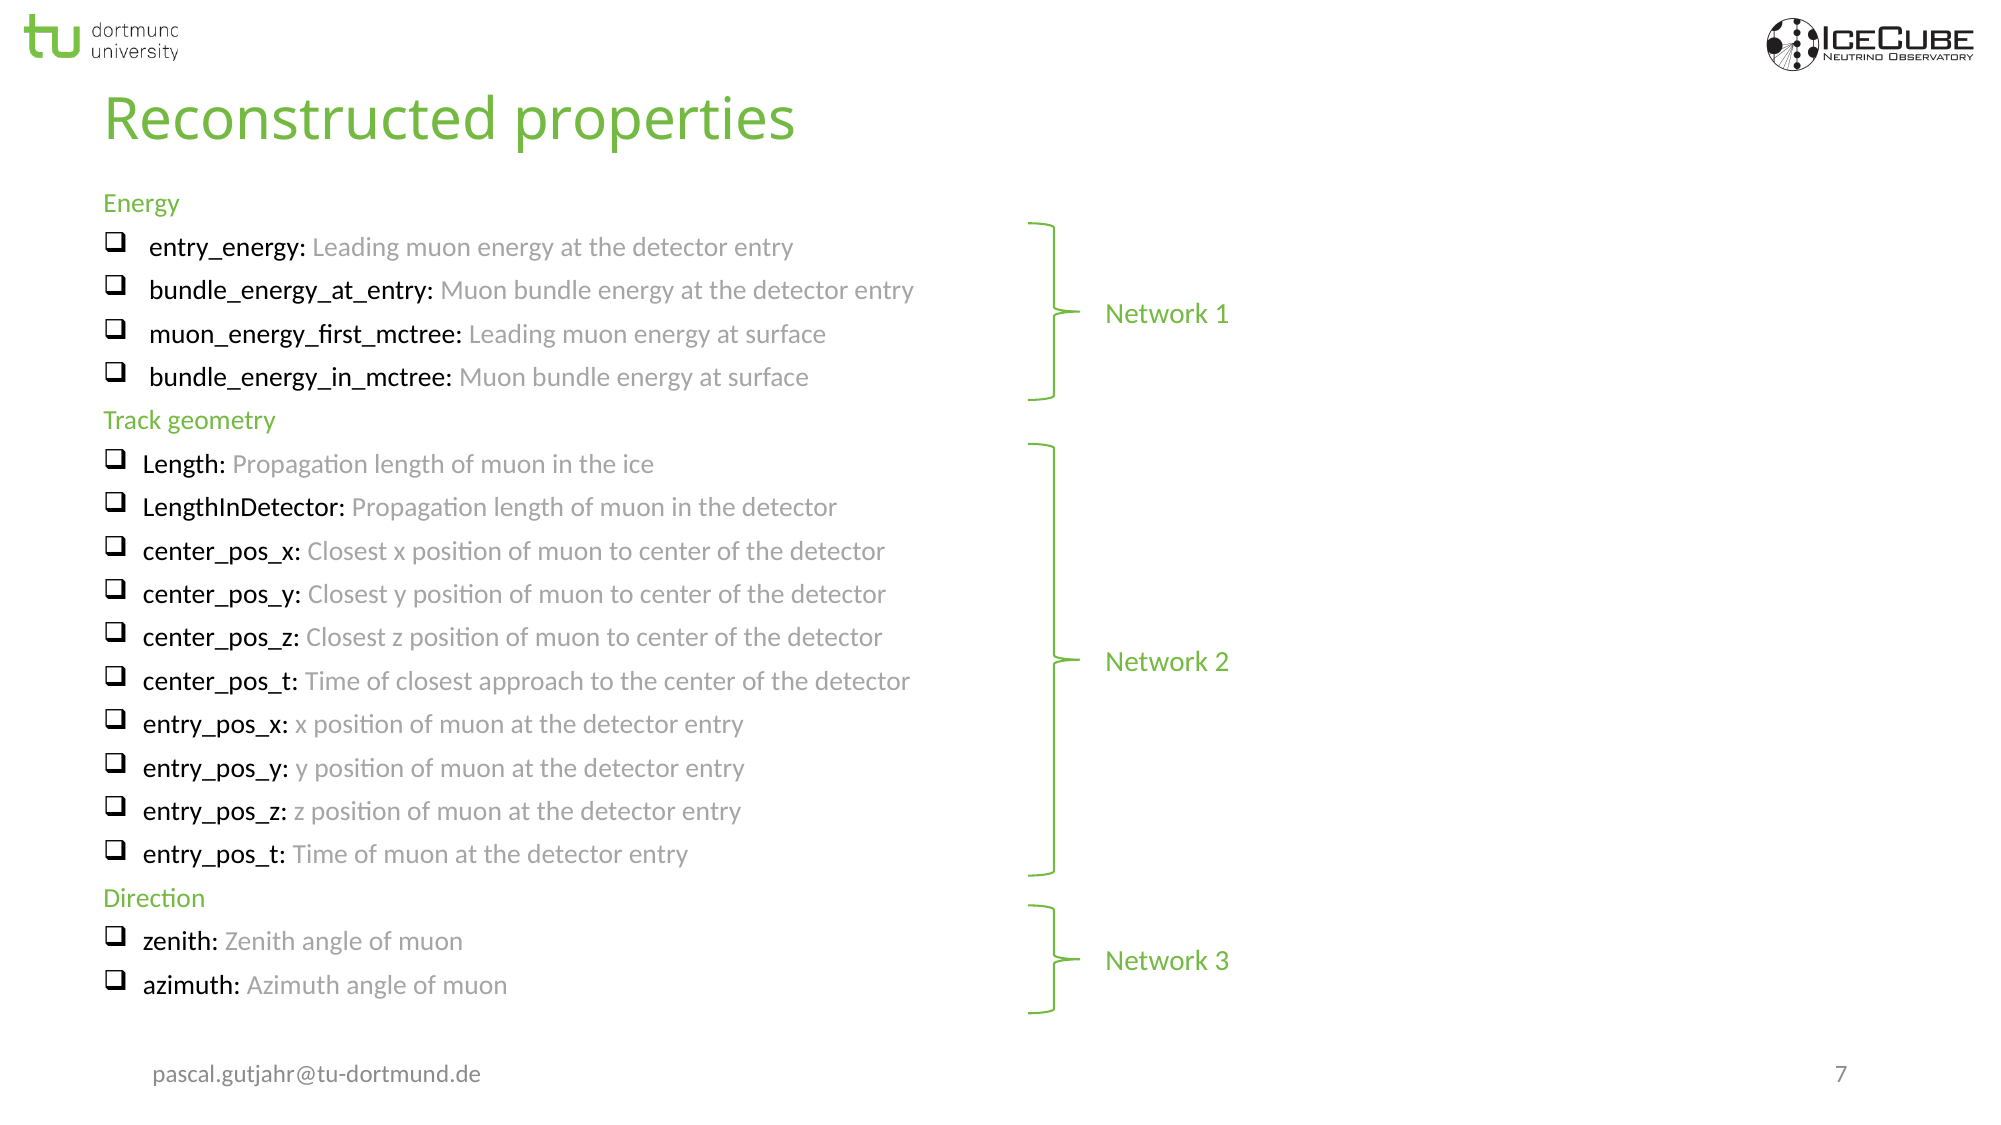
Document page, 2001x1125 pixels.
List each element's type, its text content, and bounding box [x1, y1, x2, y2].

title Reconstructed properties [88, 59, 1977, 181]
text_box Network 3 [1090, 934, 1356, 984]
slide_number 7 [1412, 1042, 1863, 1103]
list Energy entry_energy: Leading muon energy at the detector entry bundle_energy_at_entry: Muon bundle energy at the detector entry muon_energy_first_mctree: Leading muon energy at surface bundle_energy_in_mctree: Muon bundle energy at surface Track geometry Length: Propagation length of muon in the ice LengthInDetector: Propagation length of muon in the detector center_pos_x: Closest x position of muon to center of the detector center_pos_y: Closest y position of muon to center of the detector center_pos_z: Closest z position of muon to center of the detector center_pos_t: Time of closest approach to the center of the detector entry_pos_x: x position of muon at the detector entry entry_pos_y: y position of muon at the detector entry entry_pos_z: z position of muon at the detector entry entry_pos_t: Time of muon at the detector entry Direction zenith: Zenith angle of muon azimuth: Azimuth angle of muon [88, 181, 1977, 1014]
text_box [1027, 443, 1081, 877]
text_box Network 1 [1090, 287, 1356, 338]
slide_number pascal.gutjahr@tu-dortmund.de [137, 1042, 588, 1103]
text_box Network 2 [1090, 634, 1356, 685]
text_box [1027, 904, 1081, 1014]
text_box [1027, 222, 1081, 401]
